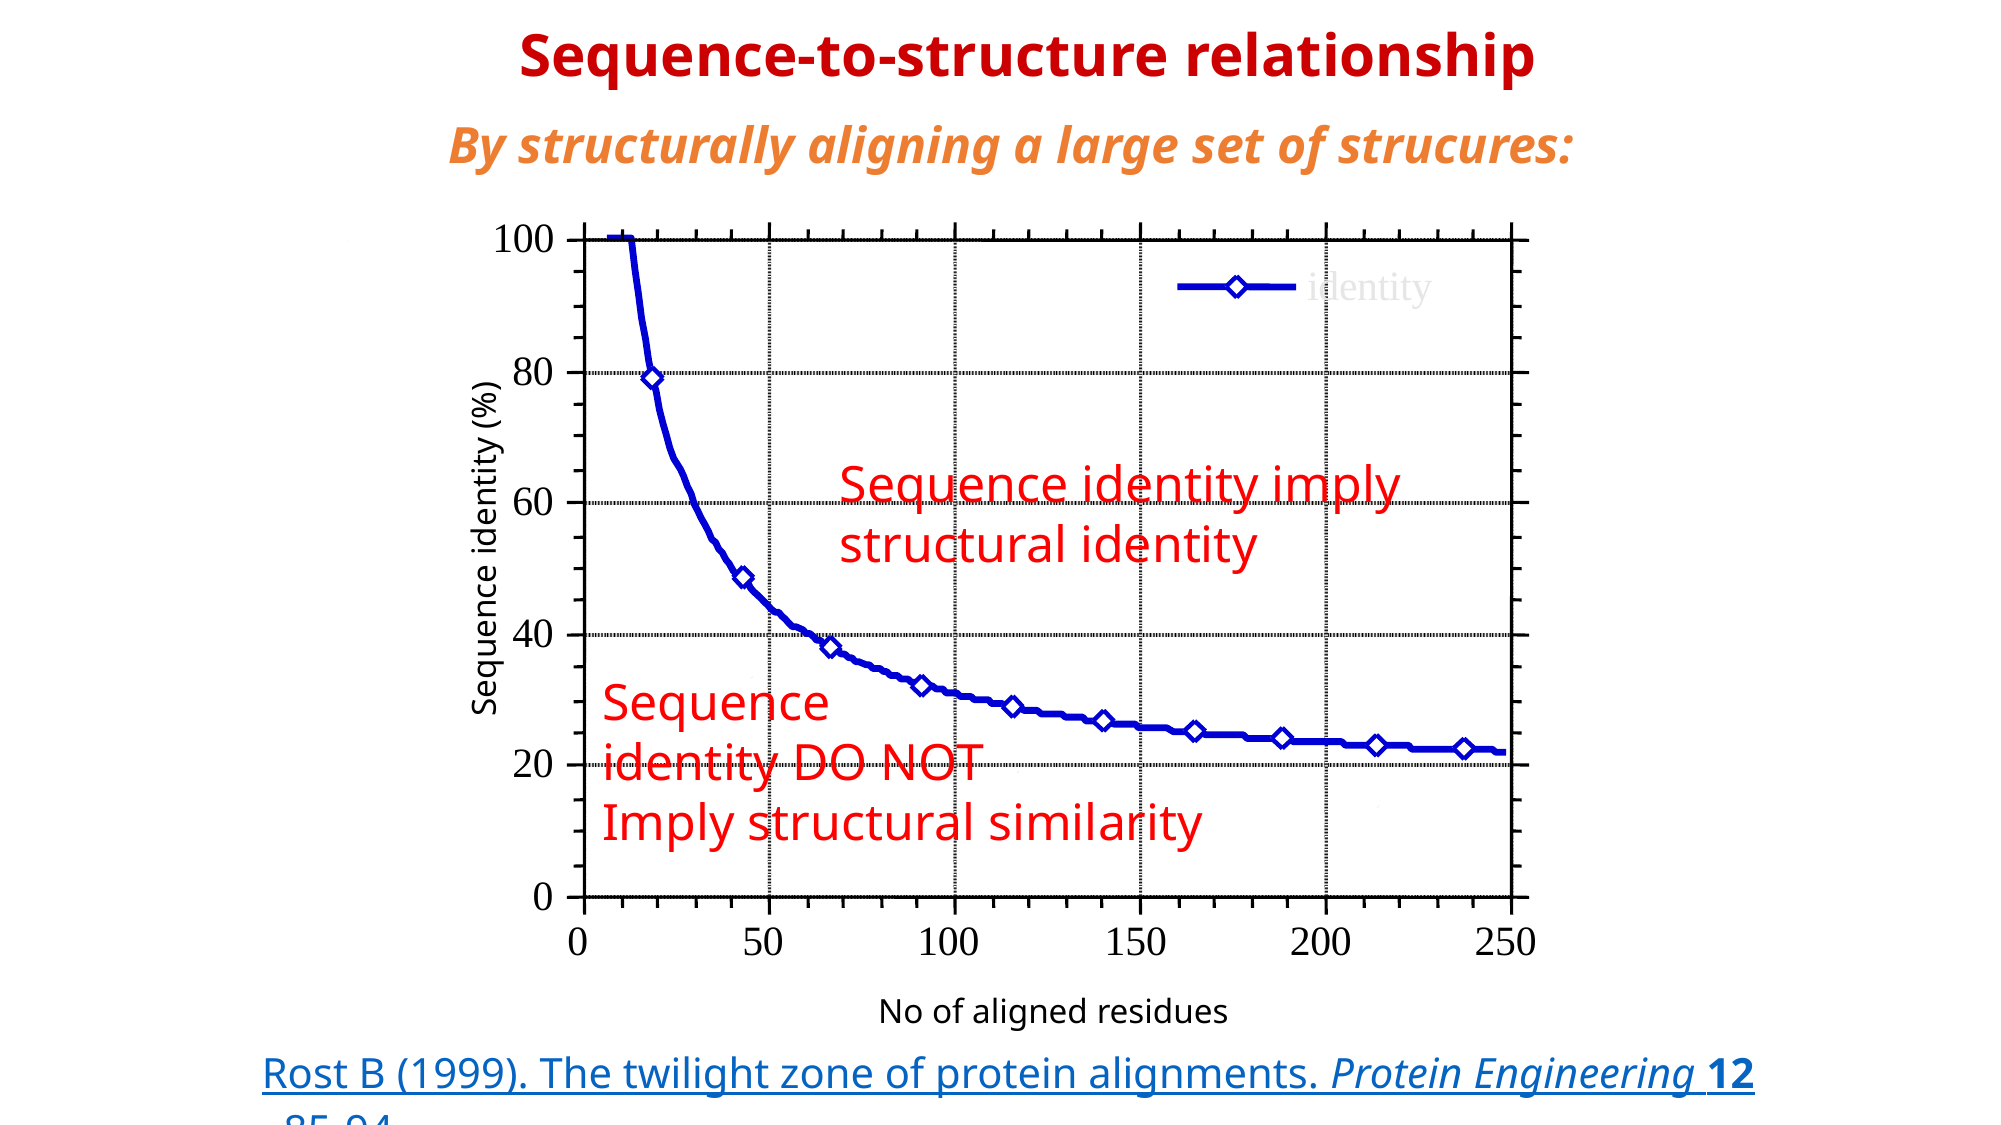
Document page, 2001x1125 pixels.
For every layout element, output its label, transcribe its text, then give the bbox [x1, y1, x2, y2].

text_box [566, 240, 585, 898]
text_box Rost B (1999). The twilight zone of protein alignments. Protein Engineering 12, 85-94. [247, 1039, 1789, 1125]
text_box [584, 897, 1512, 913]
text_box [567, 913, 1537, 964]
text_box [492, 211, 555, 919]
text_box By structurally aligning a large set of strucures: [433, 105, 1589, 181]
text_box Sequence identity imply structural identity [1530, 444, 1538, 580]
text_box Sequence identity (%) [462, 380, 492, 717]
text_box Sequence-to-structure relationship [327, 10, 1729, 96]
text_box No of aligned residues [878, 990, 1230, 1031]
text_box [585, 241, 1511, 897]
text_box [584, 222, 1512, 241]
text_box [1511, 240, 1530, 898]
